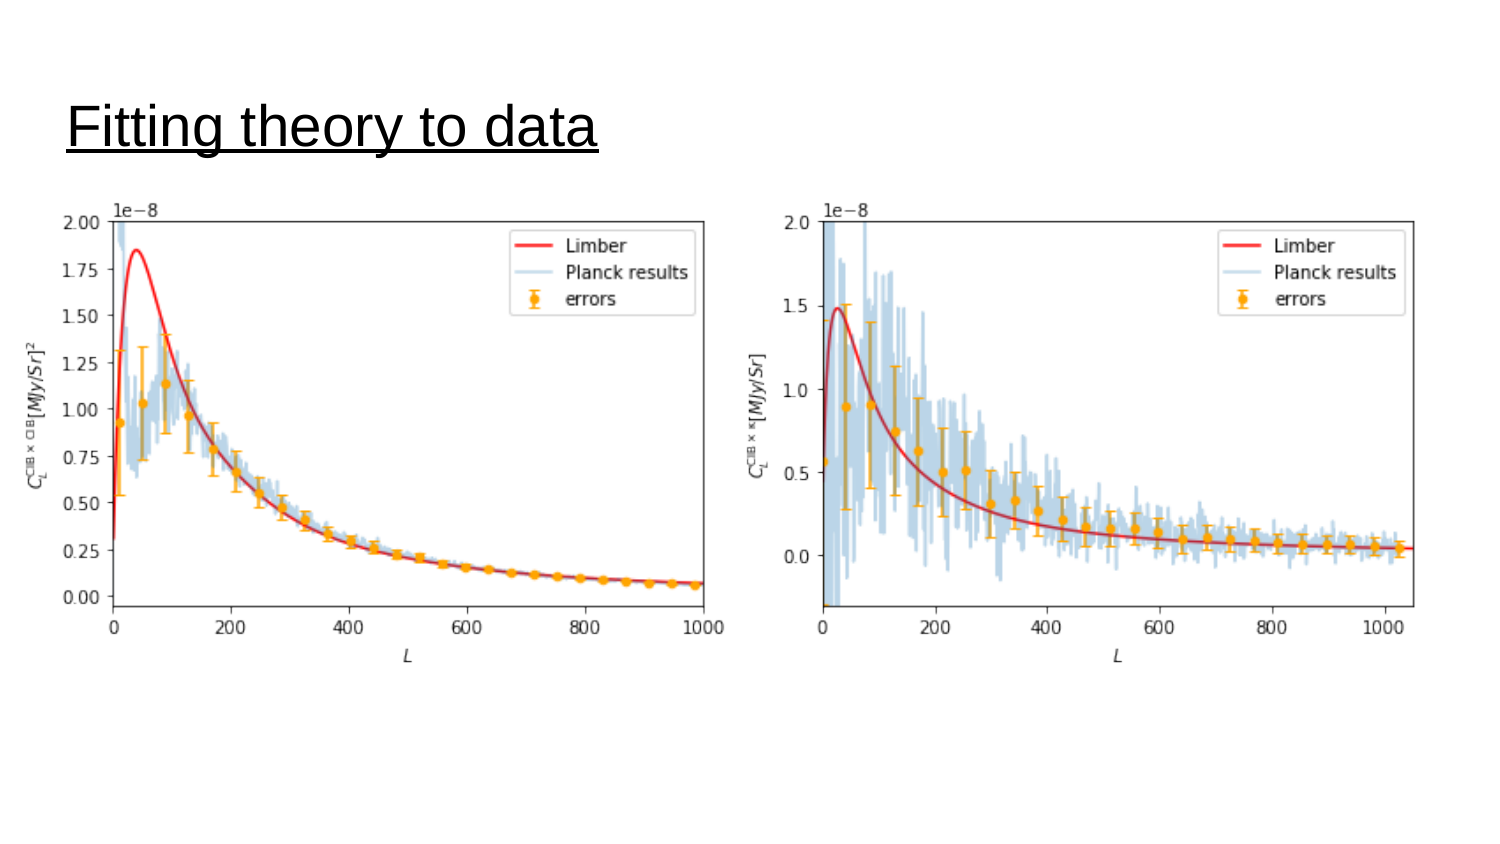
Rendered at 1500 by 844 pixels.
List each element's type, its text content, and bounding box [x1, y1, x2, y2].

picture [12, 191, 1431, 677]
title Fitting theory to data [51, 72, 1449, 167]
